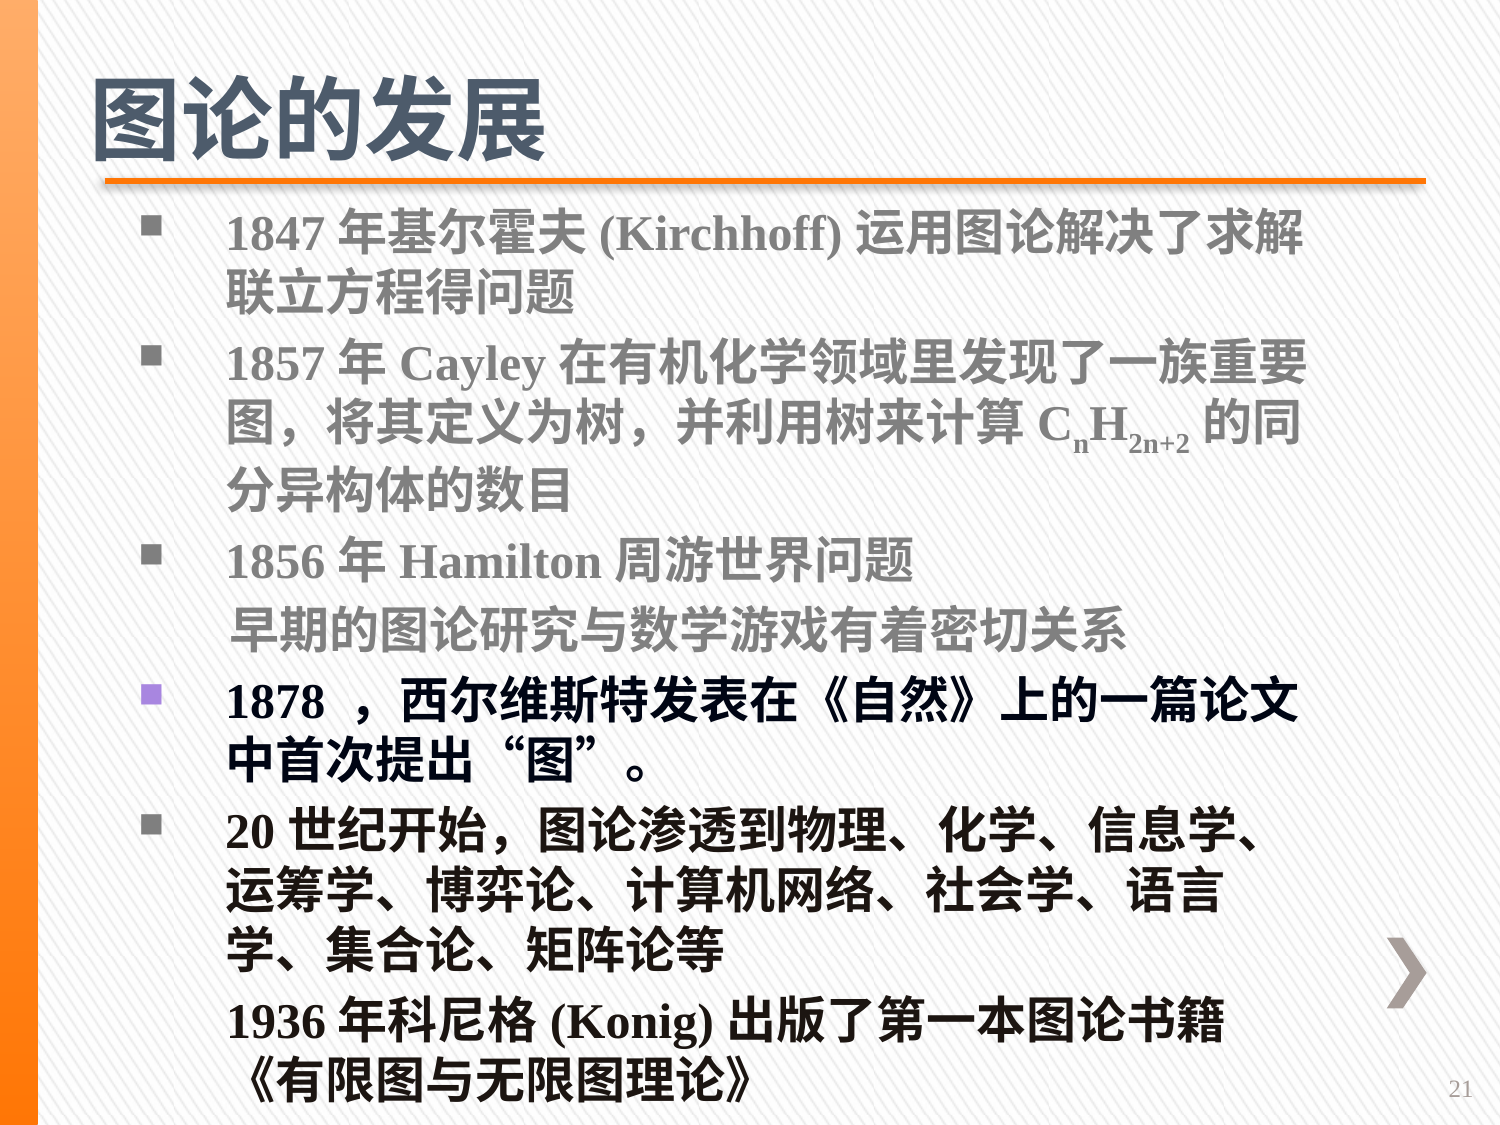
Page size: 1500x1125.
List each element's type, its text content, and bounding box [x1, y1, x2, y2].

text_box 图论的发展 [74, 54, 1425, 173]
text_box 1847年基尔霍夫(Kirchhoff)运用图论解决了求解联立方程得问题 1857年Cayley在有机化学领域里发现了一族重要图，将其定义为树，并利用树来计算CnH2n+2的同分异构体的数目 1856年Hamilton周游世界问题 早期的图论研究与数学游戏有着密切关系 1878 ，西尔维斯特发表在《自然》上的一篇论文中首次提出“图”。 20世纪开始，图论渗透到物理、化学、信息学、运筹学、博弈论、计算机网络、社会学、语言学、集合论、矩阵论等 1936年科尼格(Konig)出版了第一本图论书籍《有限图与无限图理论》 [48, 193, 1325, 1125]
text_box [0, 281, 37, 285]
slide_number 21 [1433, 1057, 1497, 1117]
